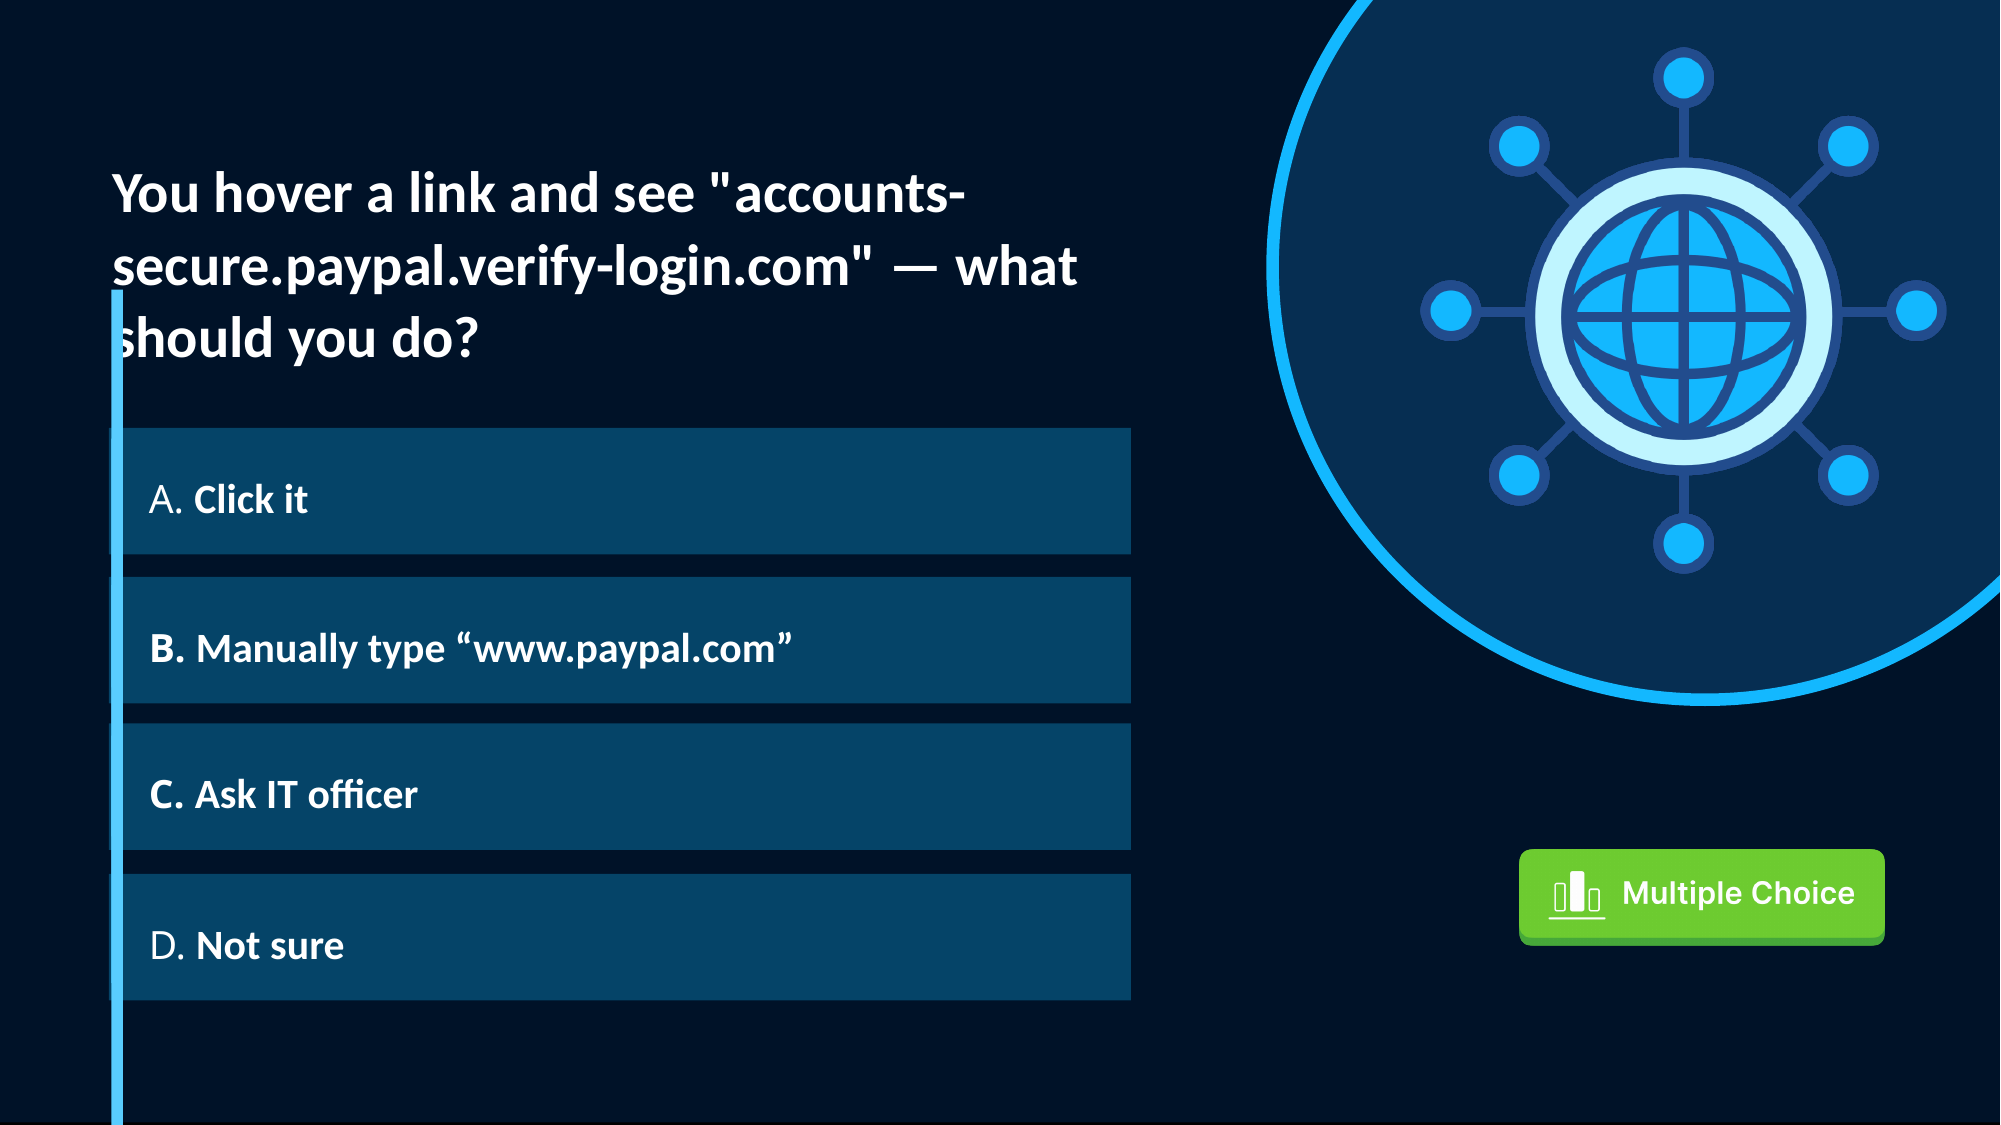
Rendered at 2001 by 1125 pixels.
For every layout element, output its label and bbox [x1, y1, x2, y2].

text_box [1272, 0, 2000, 700]
text_box [108, 576, 1132, 704]
text_box [108, 873, 1132, 1001]
text_box [0, 0, 2000, 1123]
text_box [108, 427, 1132, 555]
picture [1519, 849, 1885, 946]
text_box [108, 723, 1132, 851]
